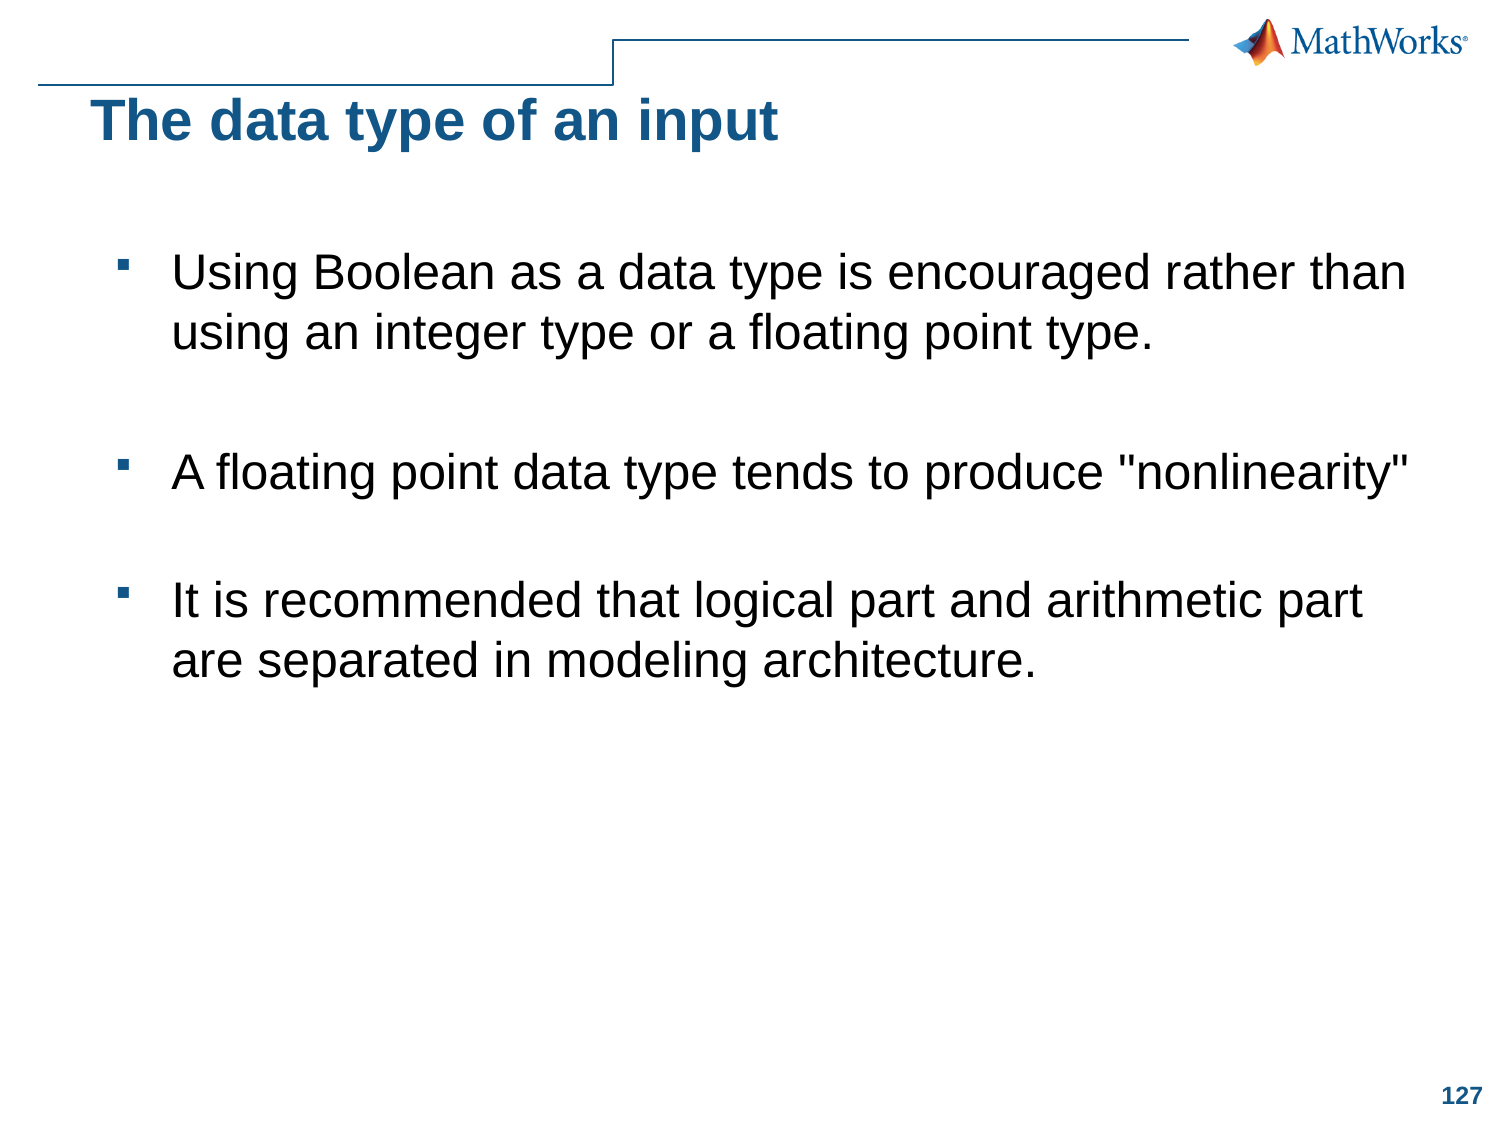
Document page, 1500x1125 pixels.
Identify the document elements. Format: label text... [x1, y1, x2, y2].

title The data type of an input [75, 75, 1400, 238]
picture [1226, 7, 1483, 78]
list Using Boolean as a data type is encouraged rather than using an integer type or a floating point type. A floating point data type tends to produce "nonlinearity" It is recommended that logical part and arithmetic part are separated in modeling architecture. [99, 231, 1447, 1050]
